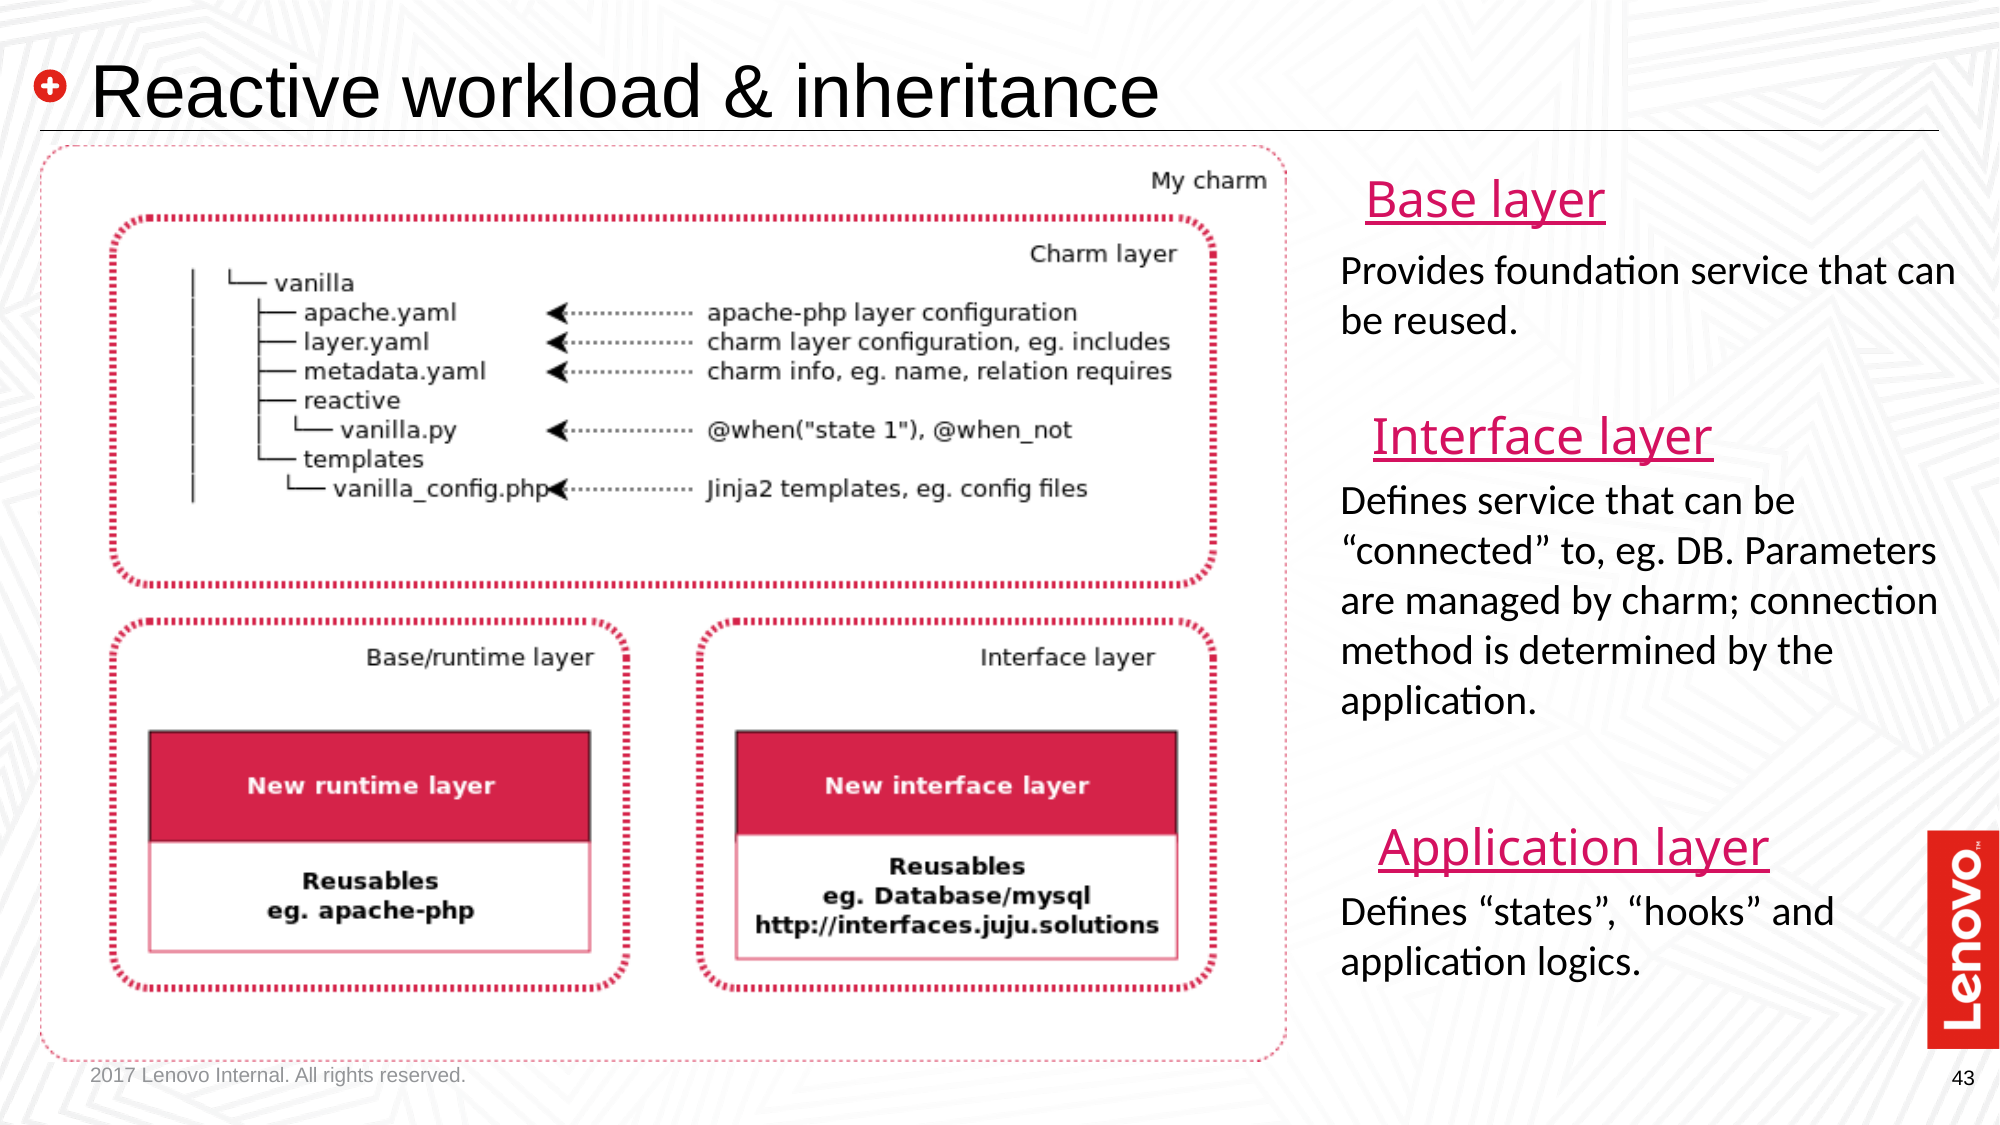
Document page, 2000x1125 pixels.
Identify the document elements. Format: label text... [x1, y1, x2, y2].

picture [1928, 831, 2000, 876]
text_box Provides foundation service that can be reused. [1325, 235, 2000, 351]
text_box Defines service that can be “connected” to, eg. DB. Parameters are managed by charm; connection method is determined by the application. [1325, 465, 2000, 731]
text_box Interface layer [1357, 397, 1729, 472]
footer 2017 Lenovo Internal. All rights reserved. [90, 1071, 486, 1088]
picture [0, 0, 2000, 1125]
title Reactive workload & inheritance [90, 45, 1907, 129]
text_box Application layer [1363, 808, 1786, 883]
text_box Base layer [1350, 159, 1622, 235]
text_box Defines “states”, “hooks” and application logics. [1325, 876, 2000, 992]
